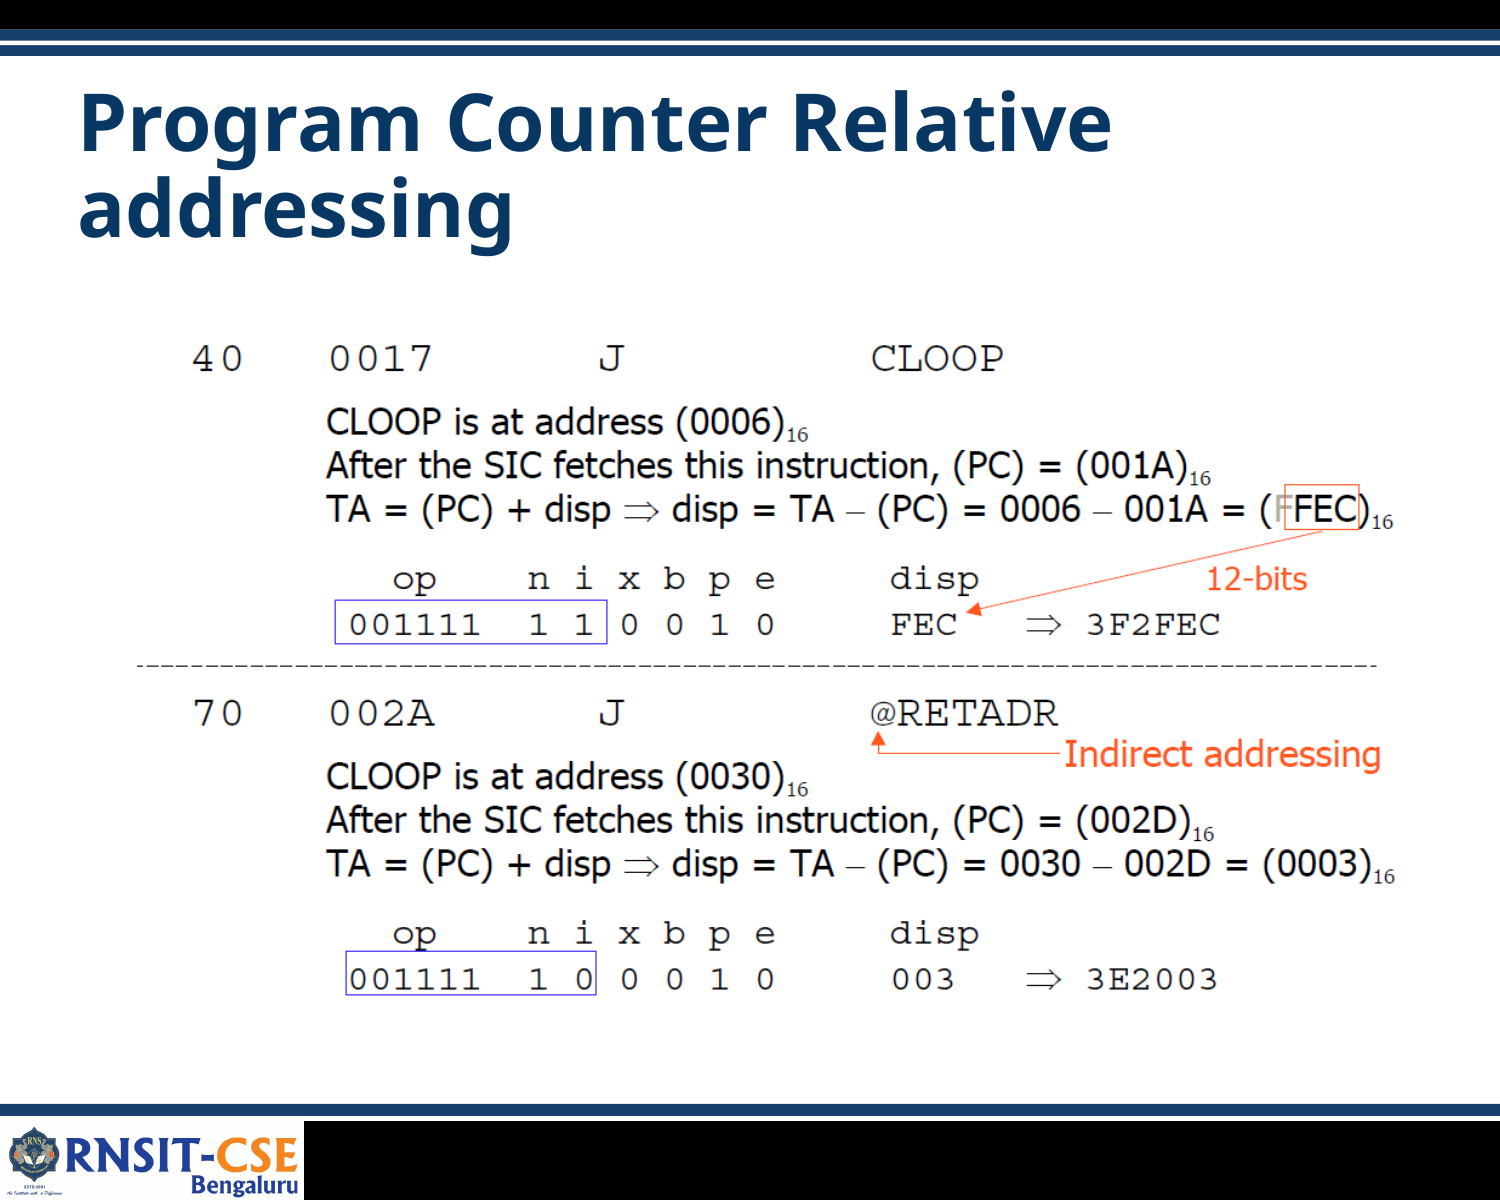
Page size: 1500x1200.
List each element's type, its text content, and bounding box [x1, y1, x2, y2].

picture [136, 324, 1413, 1026]
title Program Counter Relative addressing [62, 75, 1488, 263]
picture [0, 1119, 304, 1200]
